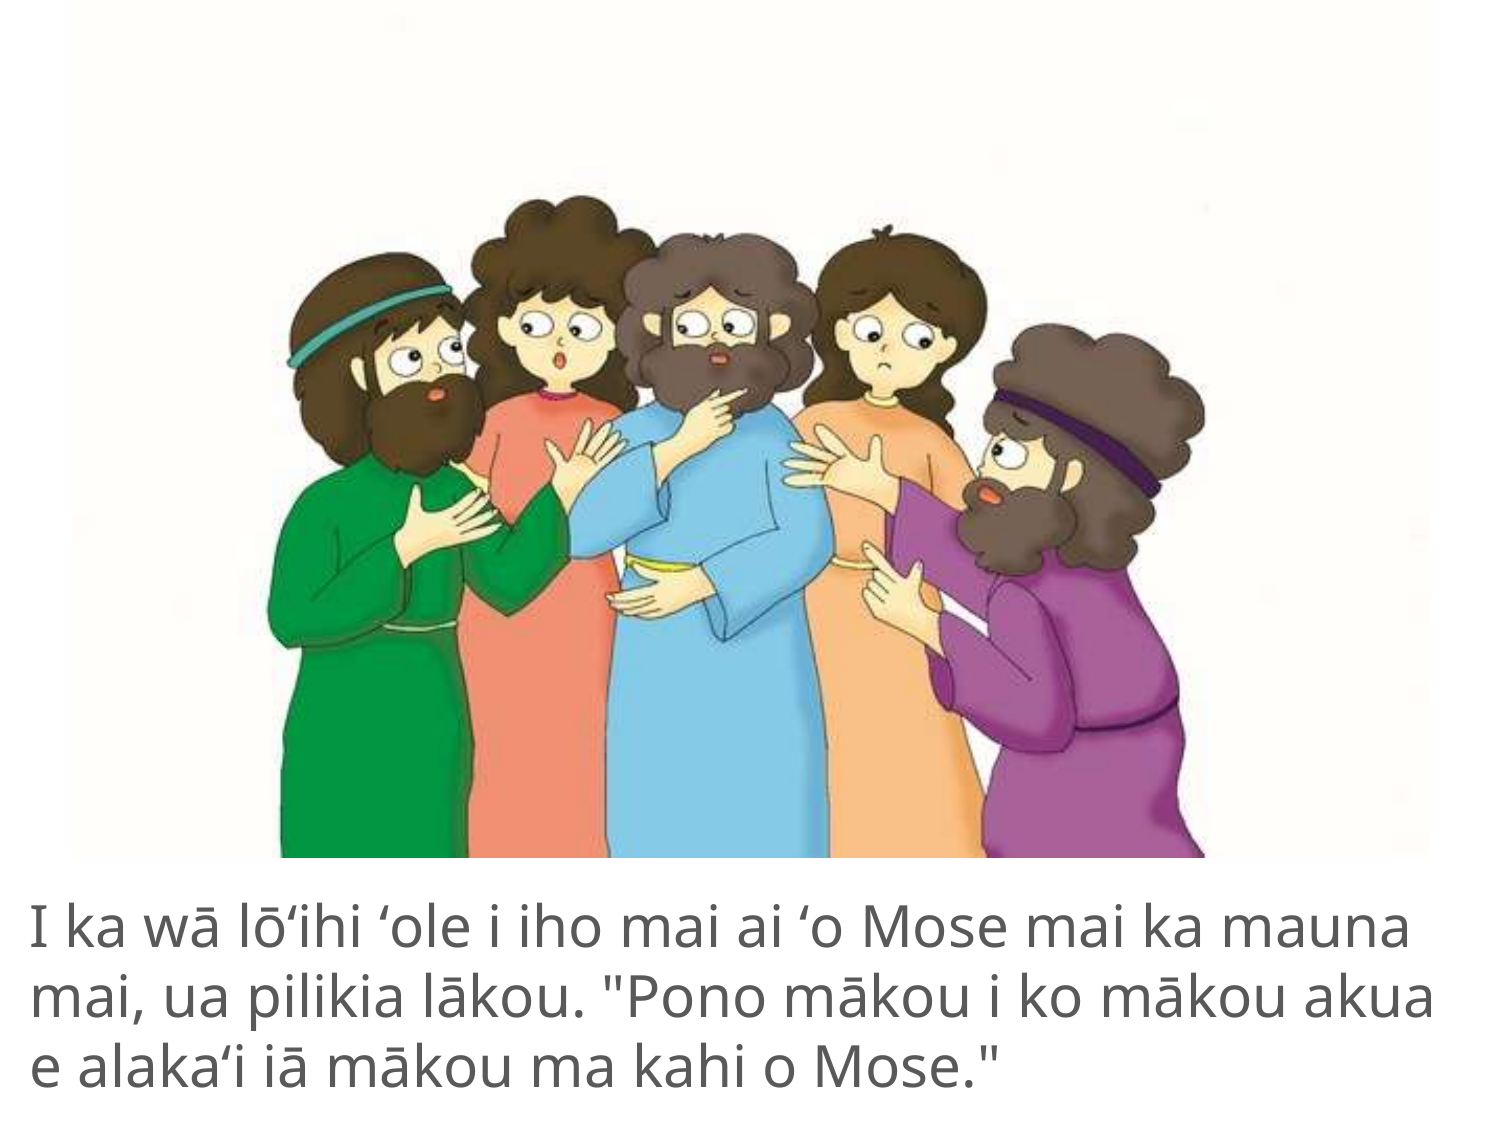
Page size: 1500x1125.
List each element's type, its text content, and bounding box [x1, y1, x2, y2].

text_box I ka wā lōʻihi ʻole i iho mai ai ʻo Mose mai ka mauna mai, ua pilikia lākou. "Pono mākou i ko mākou akua e alakaʻi iā mākou ma kahi o Mose." [14, 881, 1486, 1107]
picture [72, 0, 1431, 858]
